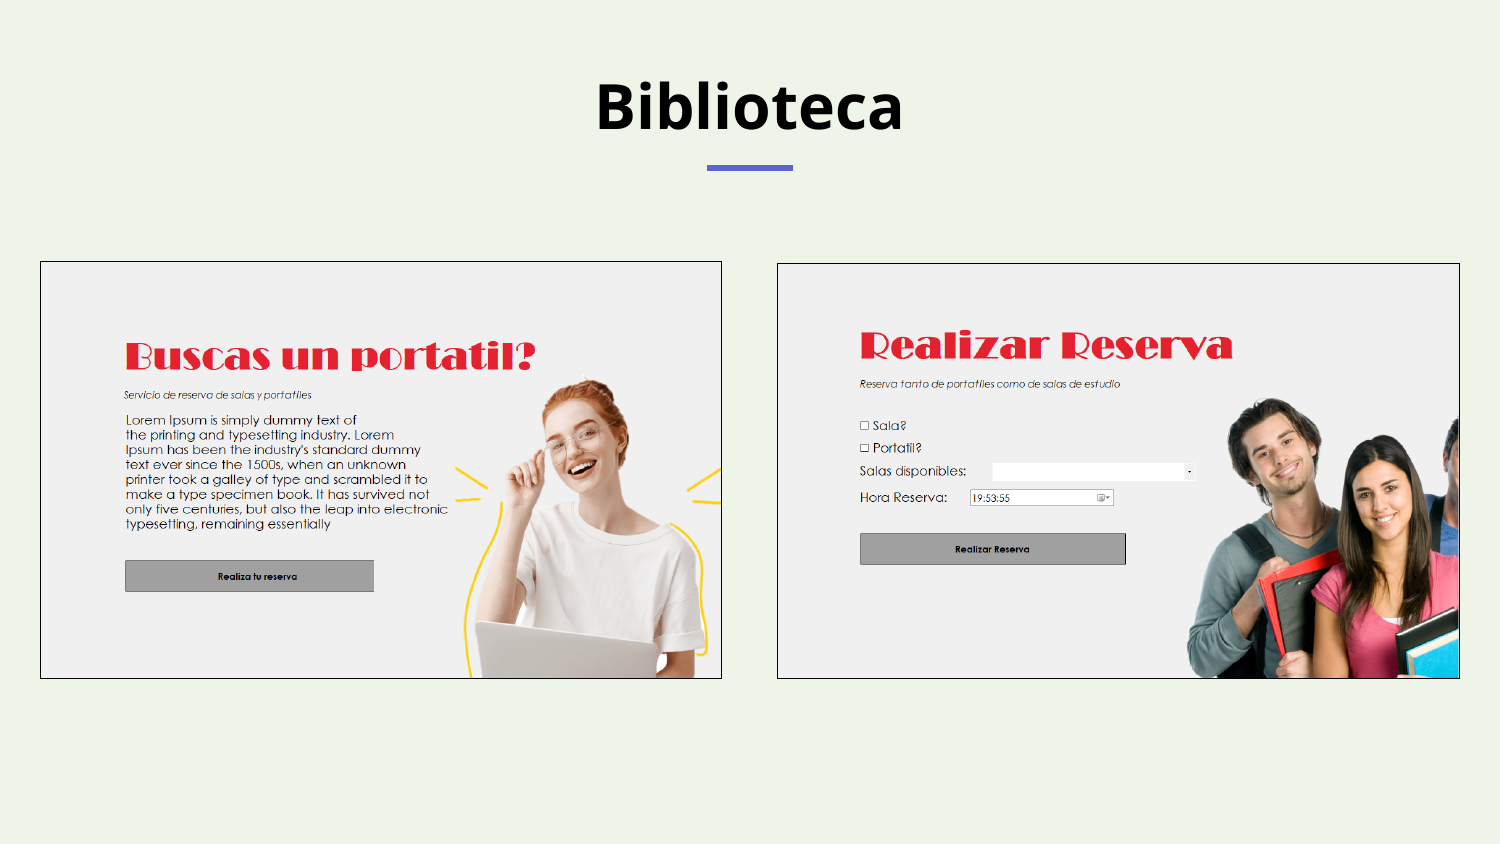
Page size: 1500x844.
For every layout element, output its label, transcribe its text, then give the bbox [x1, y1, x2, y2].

picture [776, 263, 1460, 679]
picture [40, 261, 722, 679]
title Biblioteca [116, 33, 1383, 157]
